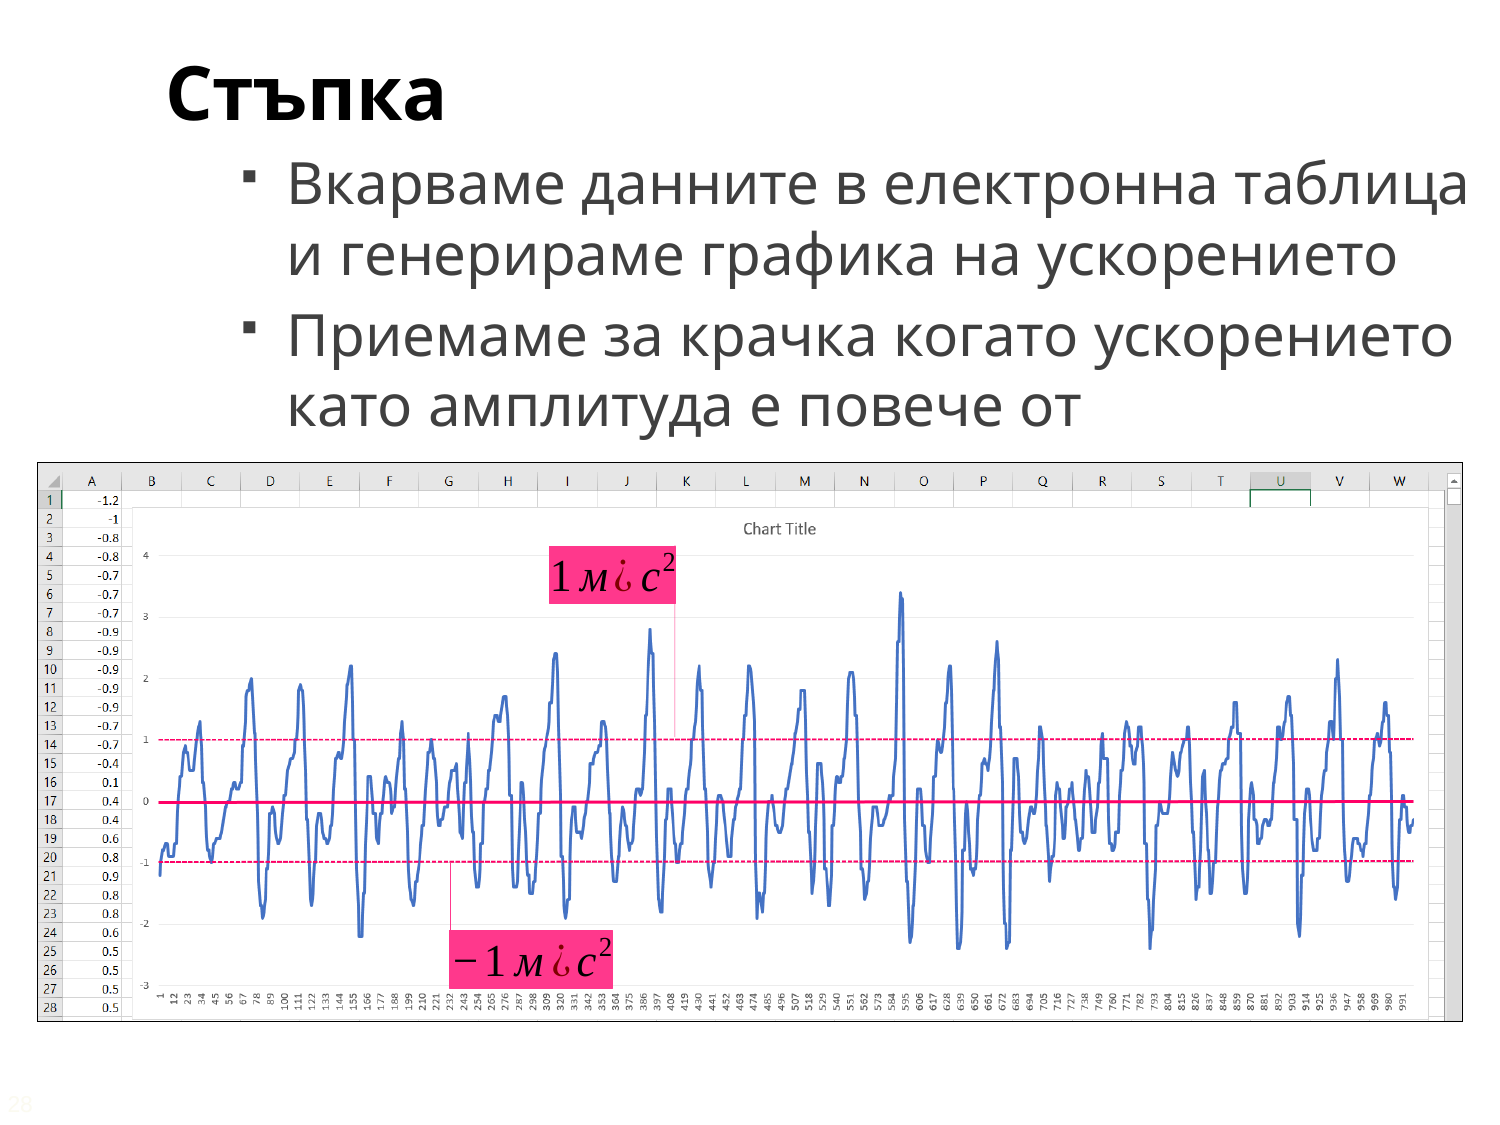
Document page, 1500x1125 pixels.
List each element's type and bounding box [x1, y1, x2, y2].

text_box [449, 862, 613, 988]
picture [37, 462, 1463, 1022]
text_box [549, 544, 676, 738]
